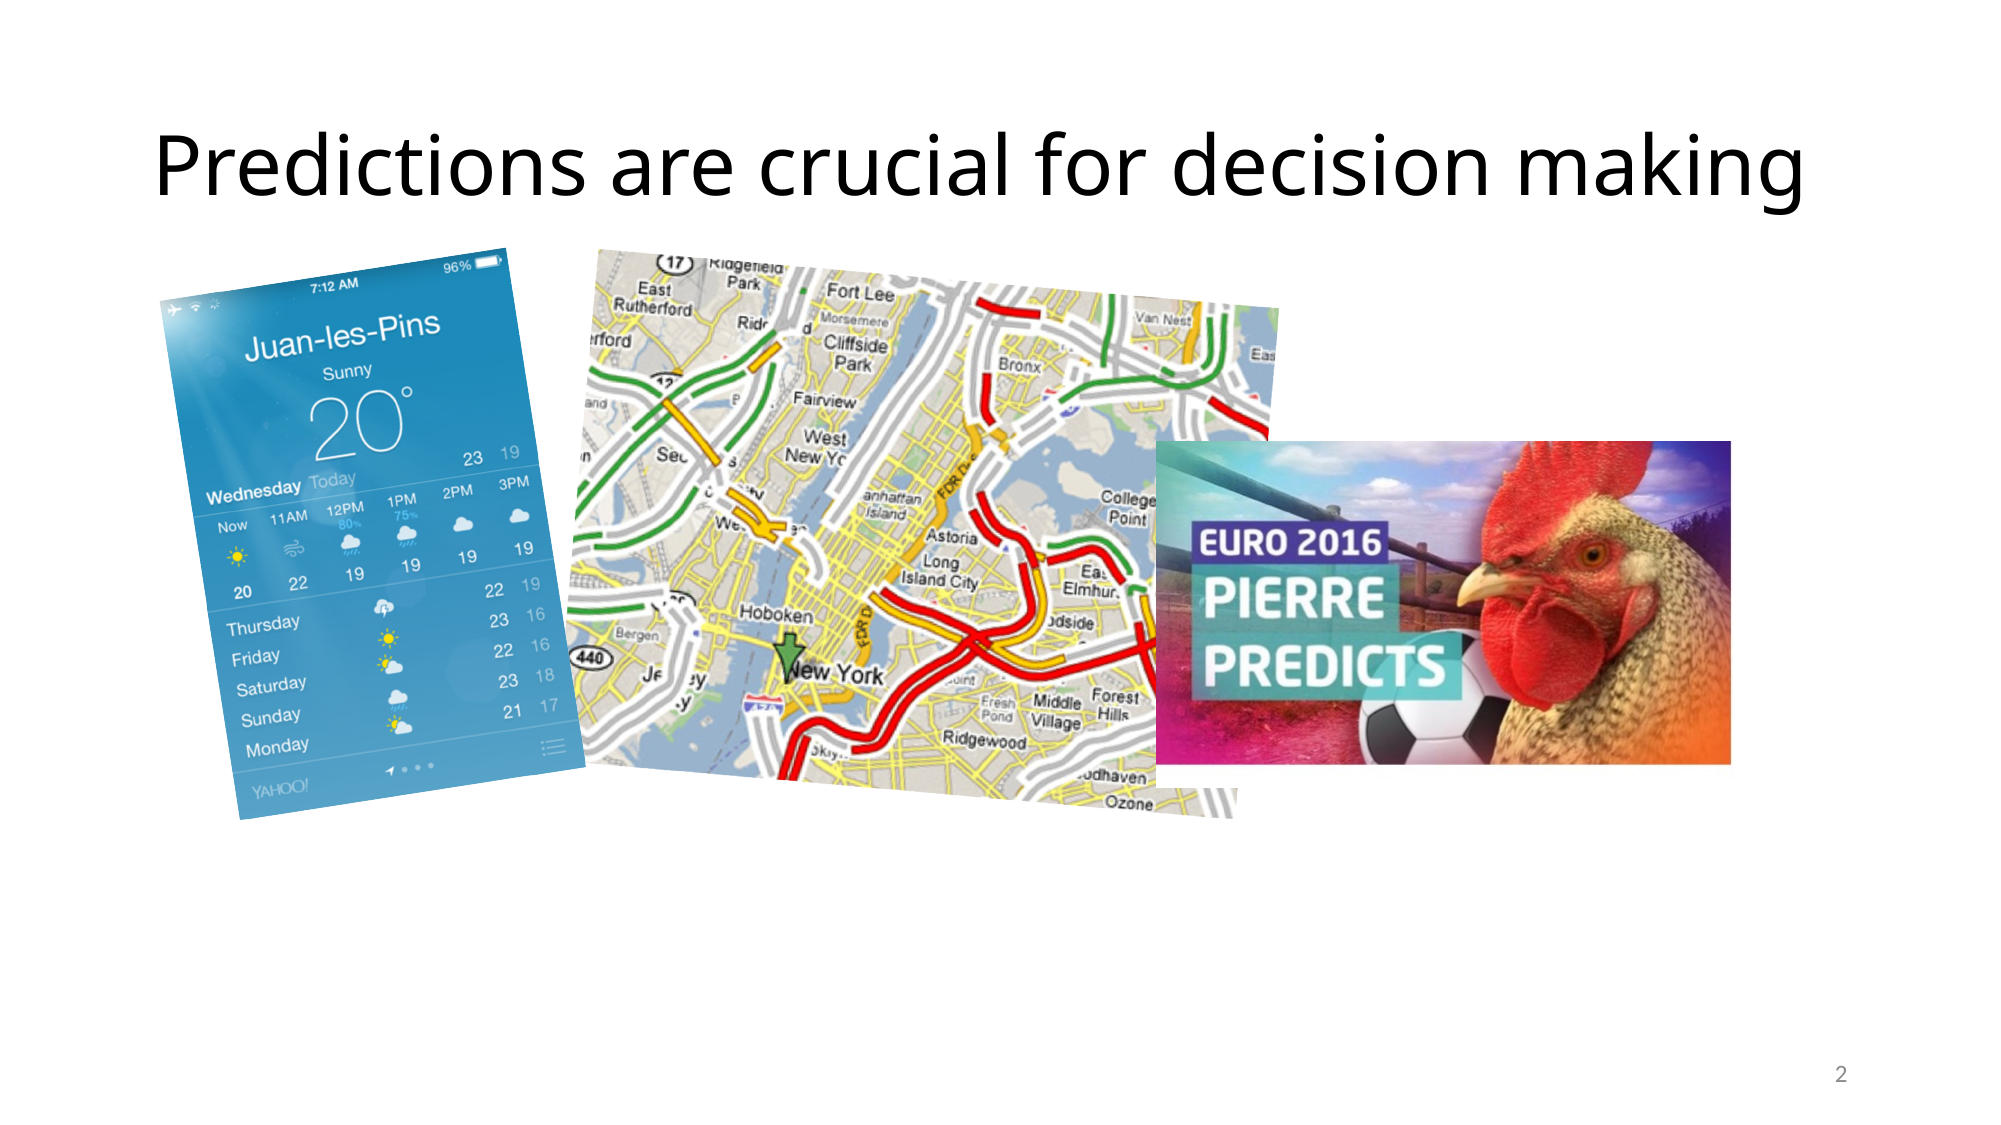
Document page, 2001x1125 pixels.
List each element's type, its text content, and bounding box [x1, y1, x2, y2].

picture [160, 248, 1773, 820]
slide_number 2 [1412, 1042, 1863, 1103]
title Predictions are crucial for decision making [137, 59, 1863, 278]
